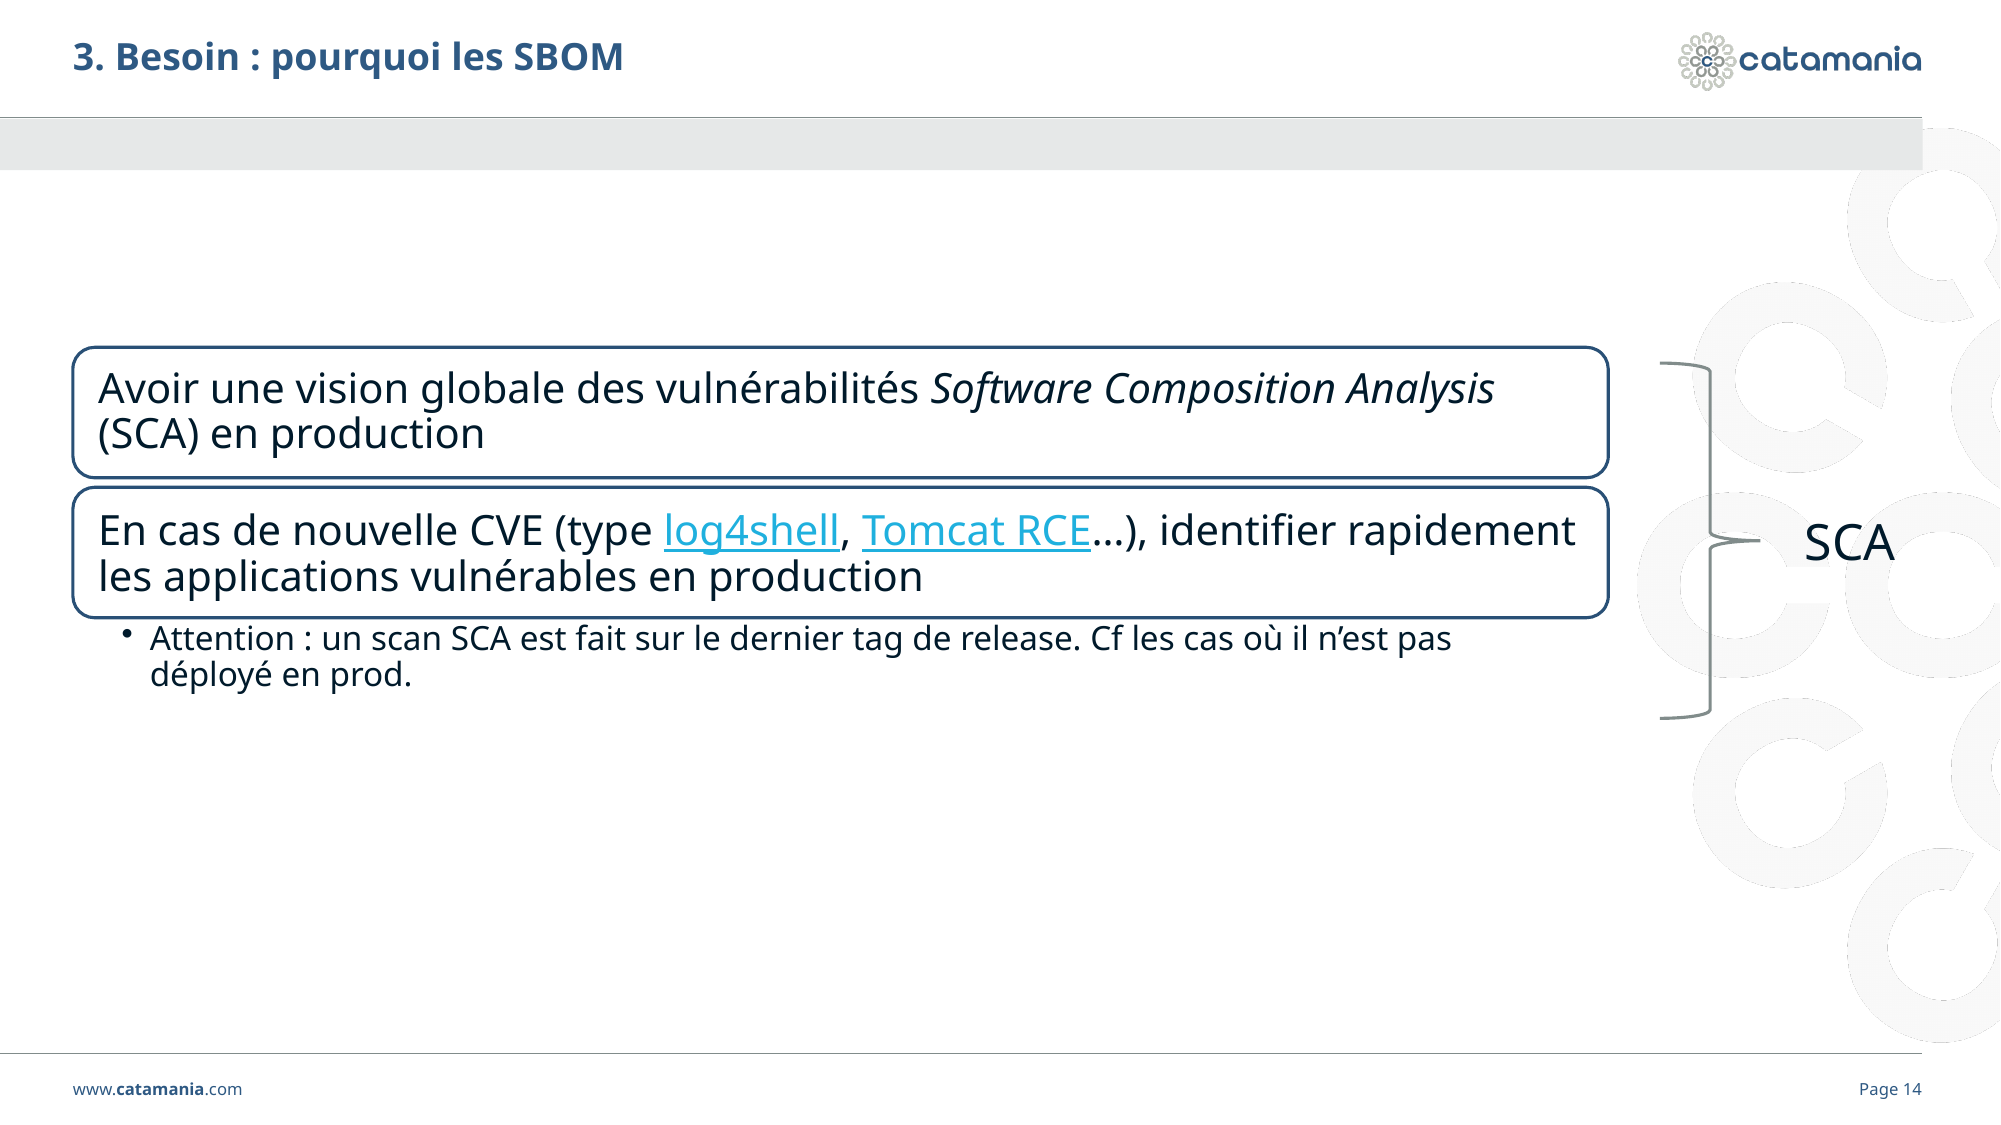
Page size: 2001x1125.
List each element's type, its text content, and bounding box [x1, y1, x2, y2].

text_box [1659, 361, 1761, 720]
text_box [72, 345, 1609, 702]
title 3. Besoin : pourquoi les SBOM [72, 0, 1639, 118]
picture [1637, 32, 2000, 1097]
text_box SCA [1789, 502, 1911, 578]
